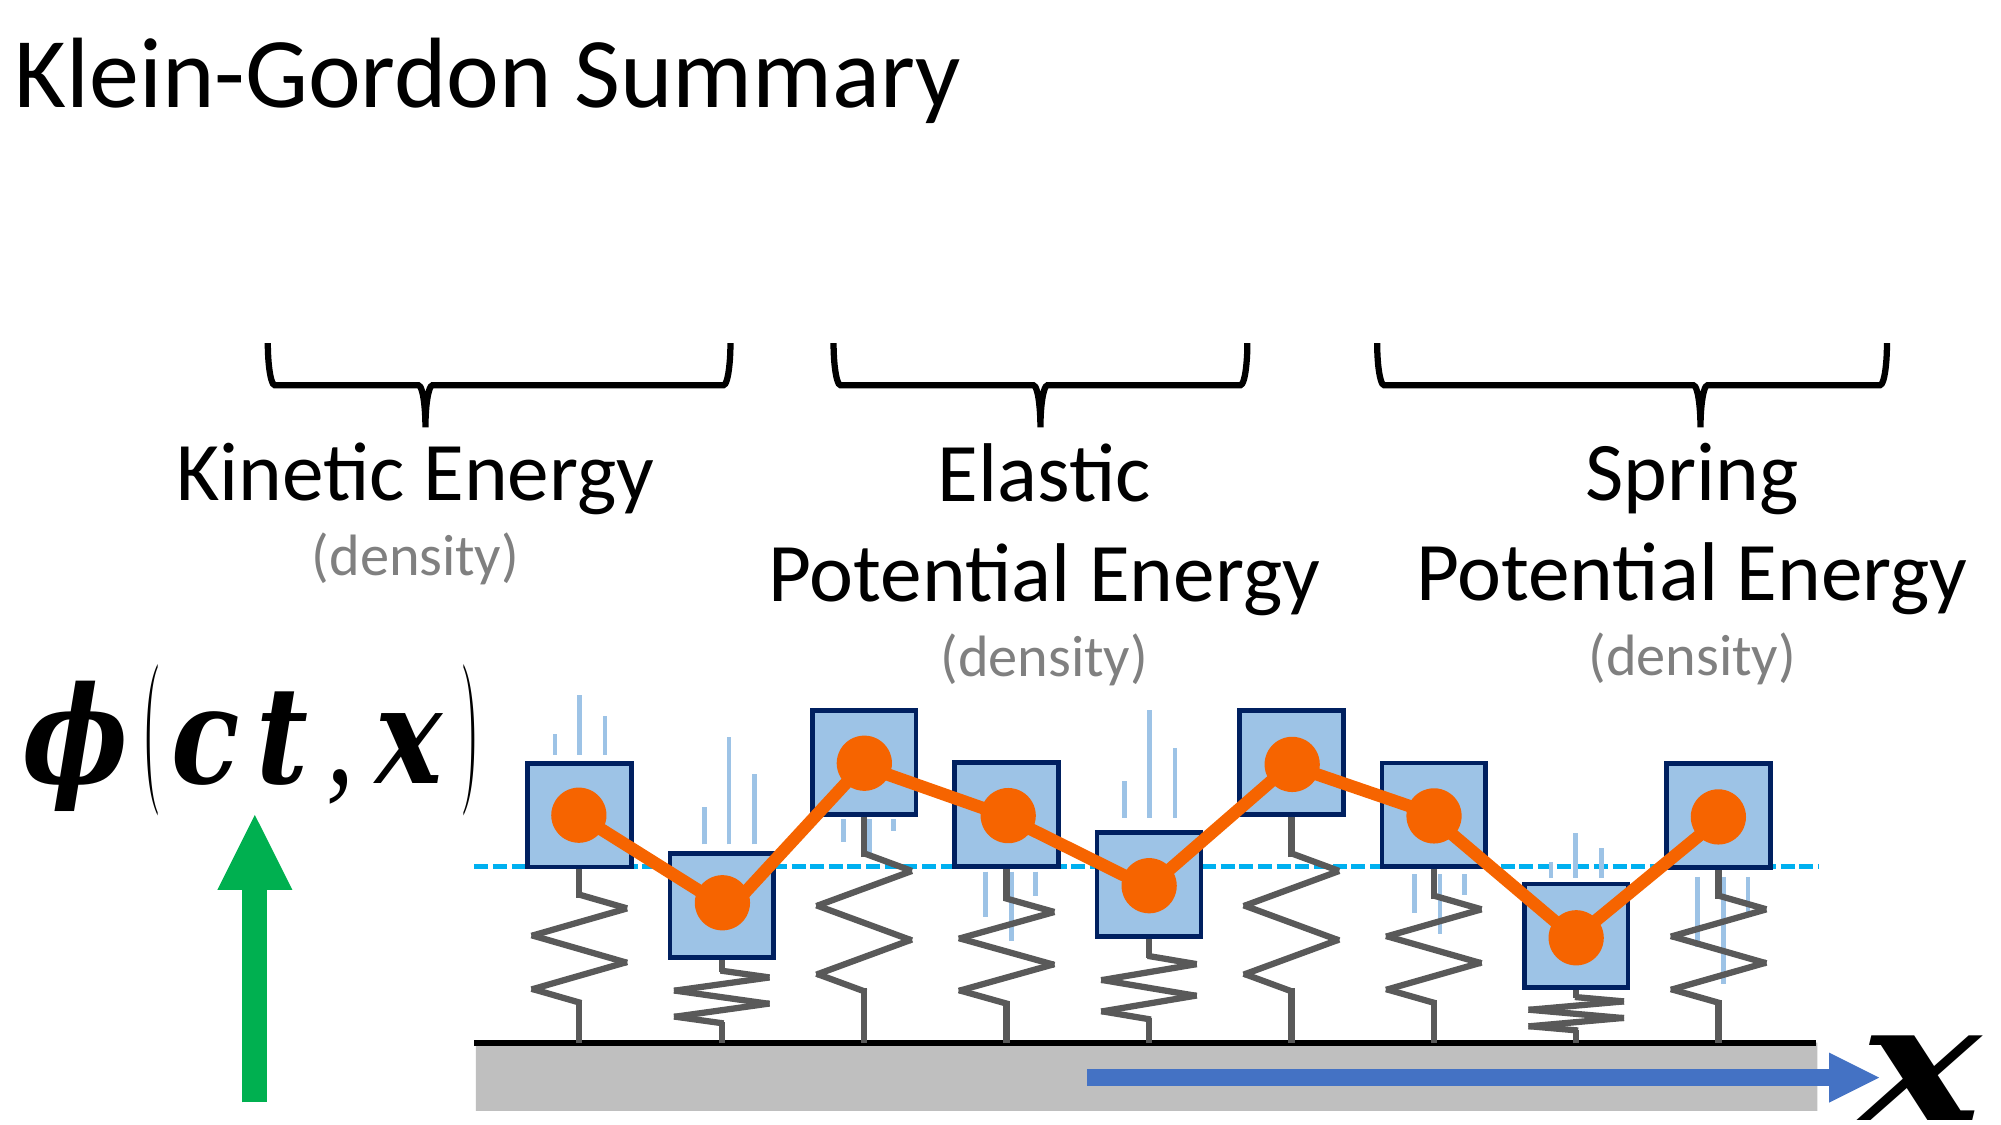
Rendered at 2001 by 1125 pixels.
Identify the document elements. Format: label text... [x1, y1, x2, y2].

text_box Klein-Gordon Summary [0, 0, 1000, 135]
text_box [1377, 343, 1990, 698]
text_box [158, 343, 711, 597]
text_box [15, 656, 1996, 1125]
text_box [711, 343, 1378, 699]
